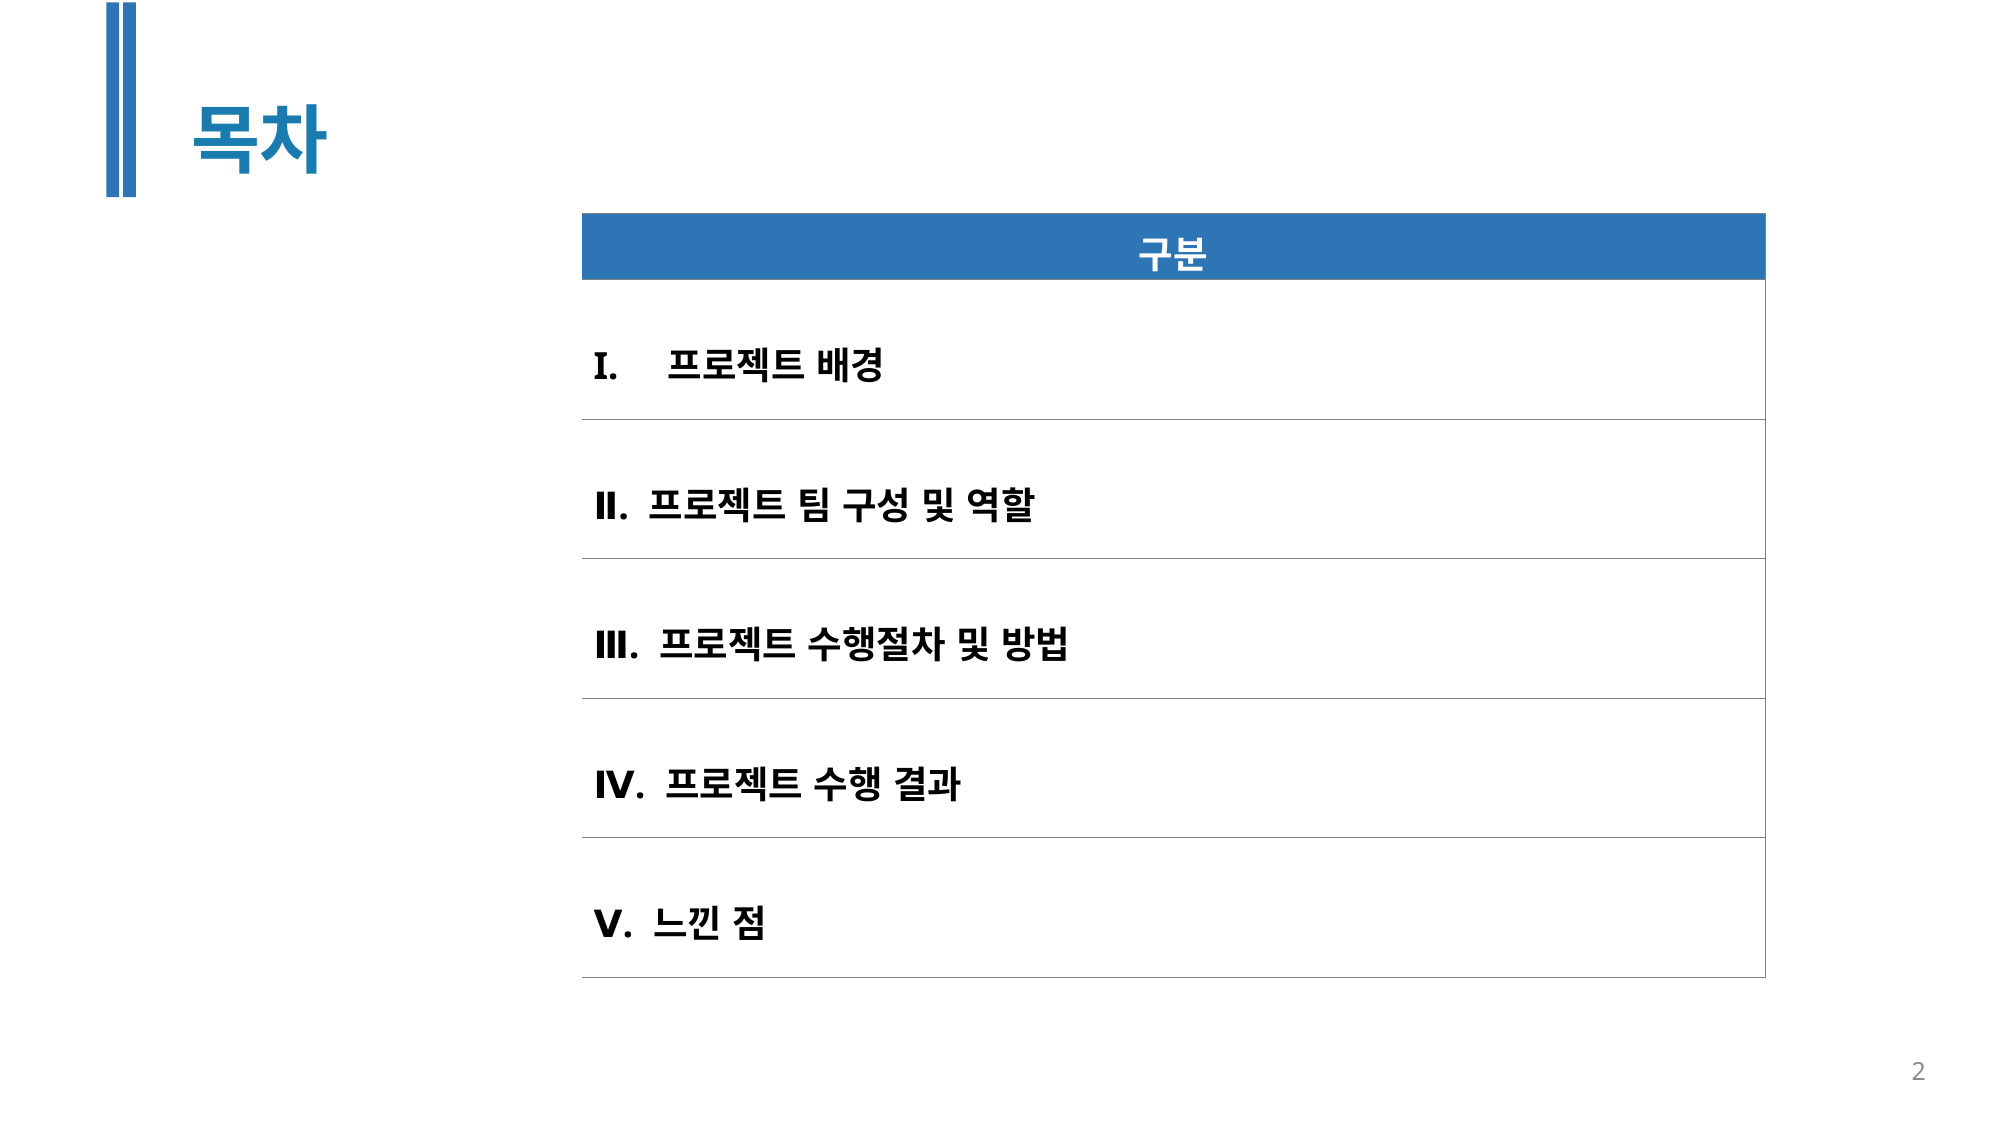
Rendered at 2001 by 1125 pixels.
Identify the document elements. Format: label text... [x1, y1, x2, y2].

table_cell Ⅲ. 프로젝트 수행절차 및 방법 [582, 559, 1765, 698]
table_cell Ⅴ. 느낀 점 [582, 838, 1765, 977]
slide_number 2 [1412, 1042, 1941, 1103]
table_cell Ⅱ. 프로젝트 팀 구성 및 역할 [582, 420, 1765, 558]
text_box 목차 [176, 85, 960, 191]
table_cell I. 프로젝트 배경 [582, 280, 1765, 419]
table_cell Ⅳ. 프로젝트 수행 결과 [582, 699, 1765, 837]
table_header 구분 [582, 214, 1765, 279]
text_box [106, 2, 136, 198]
